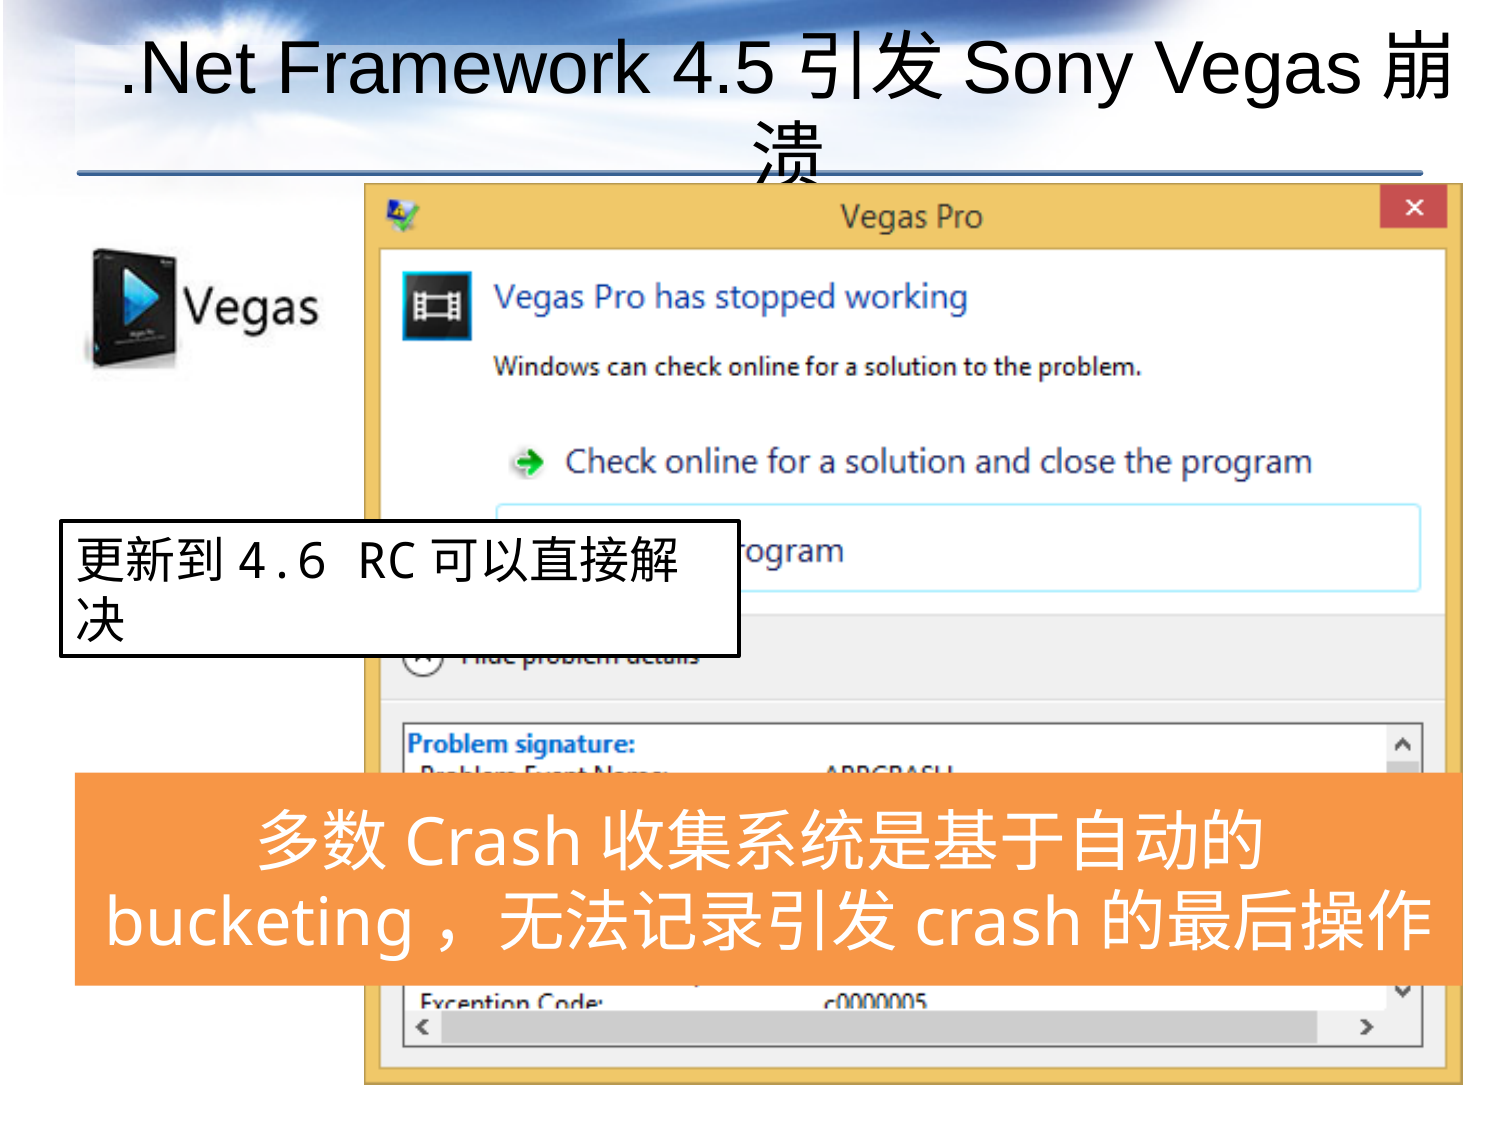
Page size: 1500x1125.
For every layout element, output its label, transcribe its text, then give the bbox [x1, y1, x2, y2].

text_box 多数Crash收集系统是基于自动的bucketing，无法记录引发crash的最后操作 [73, 771, 358, 988]
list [74, 230, 328, 388]
text_box 更新到4.6 RC可以直接解决 [59, 519, 358, 658]
picture [3, 0, 1463, 1085]
title .Net Framework 4.5引发Sony Vegas崩溃 [75, 45, 1500, 173]
